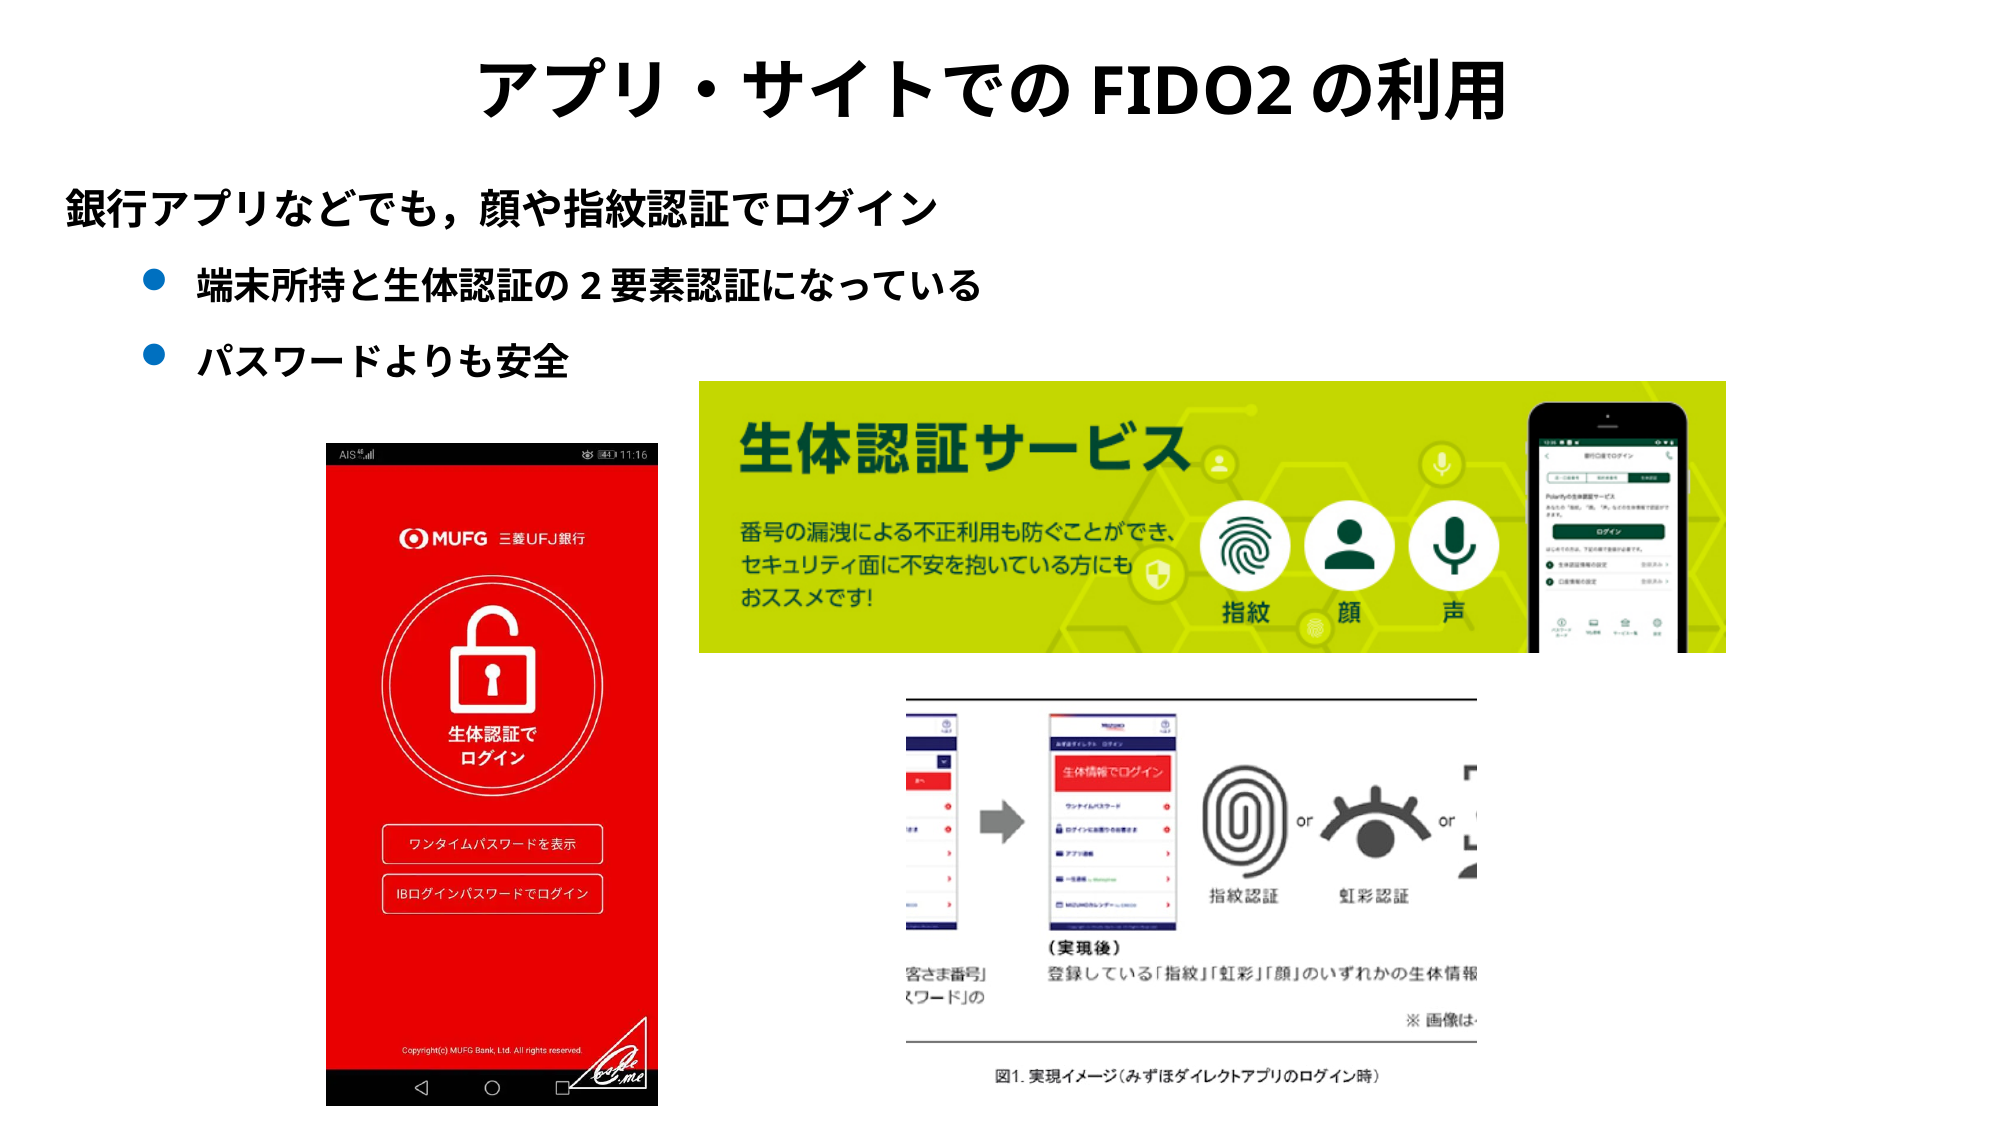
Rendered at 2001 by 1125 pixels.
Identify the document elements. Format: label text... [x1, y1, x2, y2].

picture [906, 677, 1477, 1106]
list 銀行アプリなどでも，顔や指紋認証でログイン 端末所持と生体認証の2要素認証になっている パスワードよりも安全 [50, 149, 1934, 1000]
picture [326, 443, 658, 1106]
picture [698, 381, 1726, 654]
title アプリ・サイトでのFIDO2の利用 [50, 24, 1934, 149]
